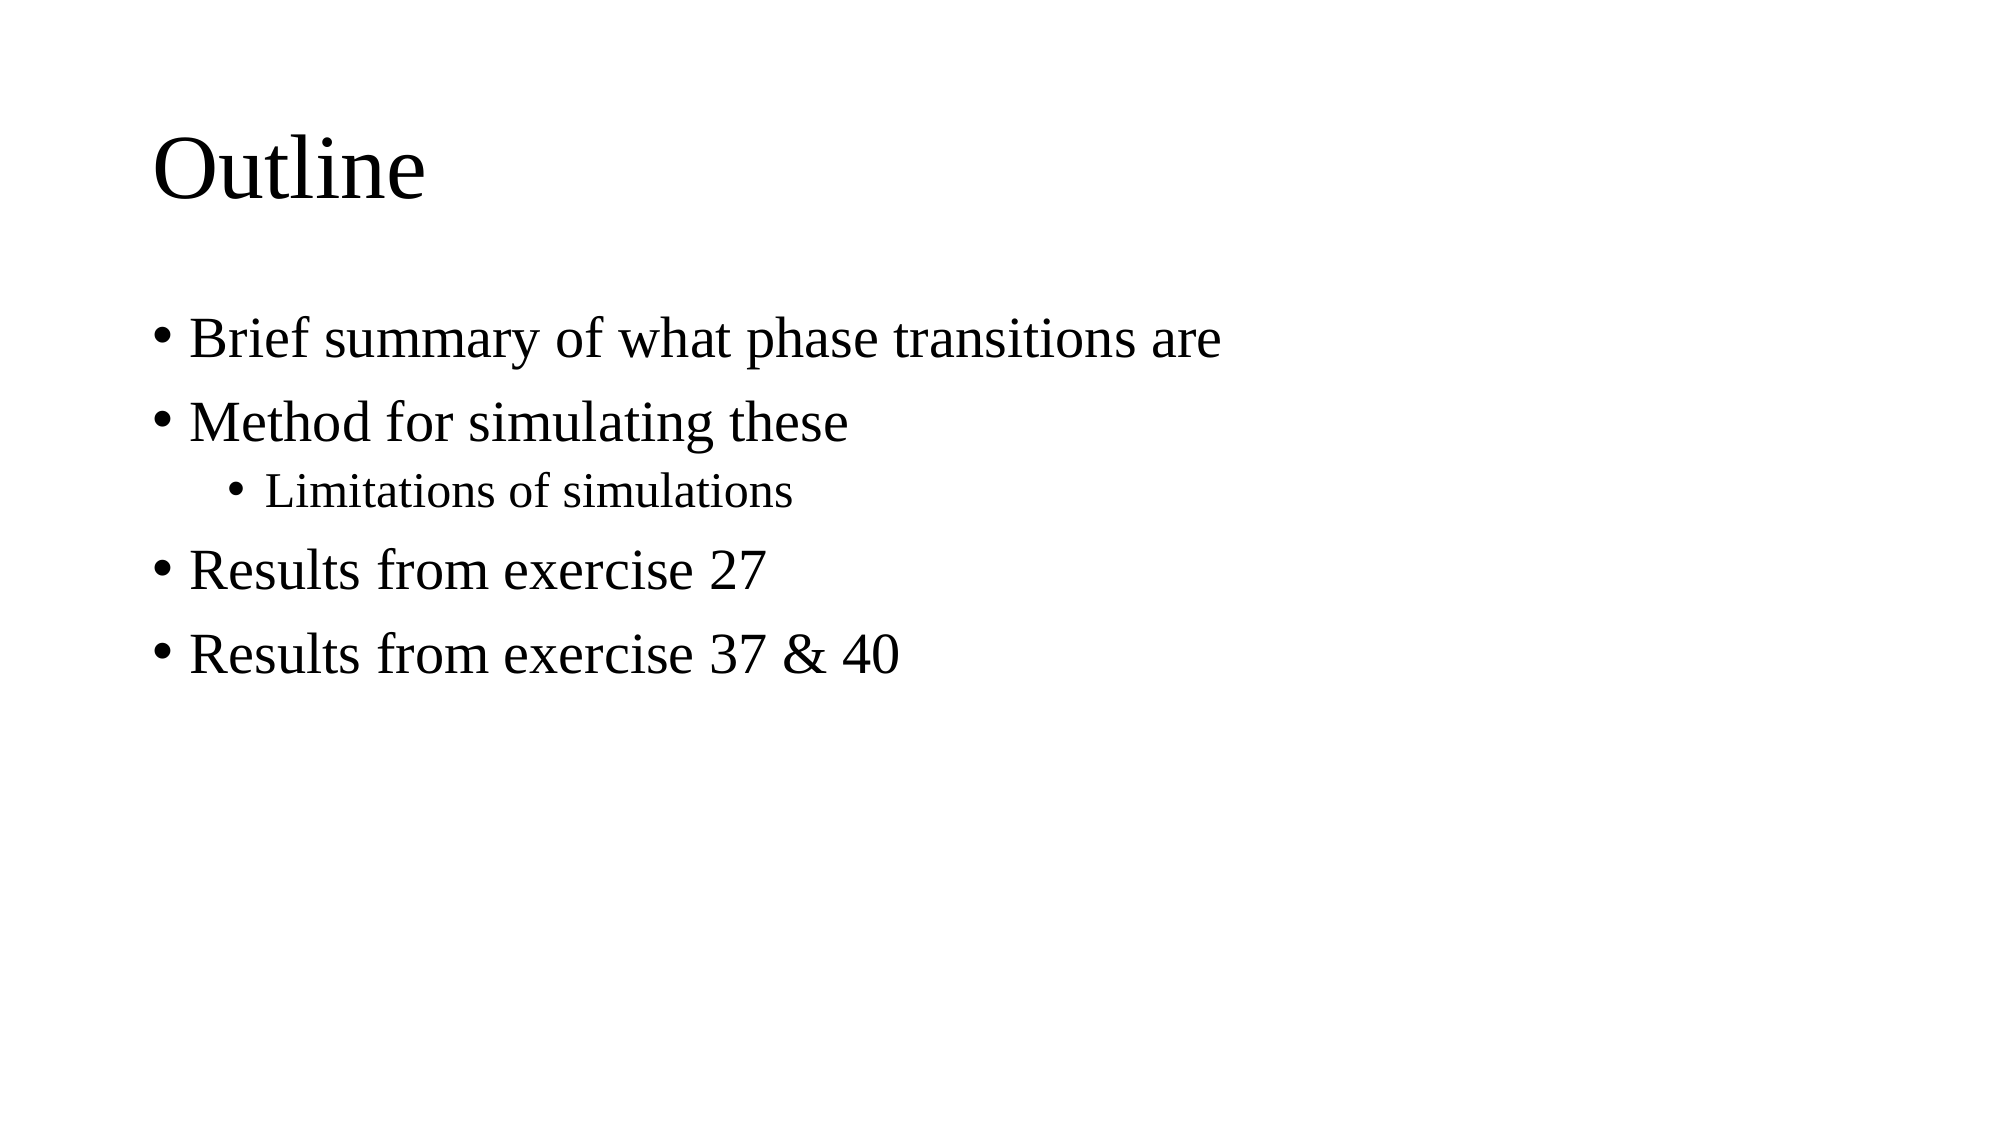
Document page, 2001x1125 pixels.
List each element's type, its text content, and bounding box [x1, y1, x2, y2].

title Outline [137, 59, 1863, 278]
list Brief summary of what phase transitions are Method for simulating these Limitations of simulations Results from exercise 27 Results from exercise 37 & 40 [137, 299, 1863, 1014]
